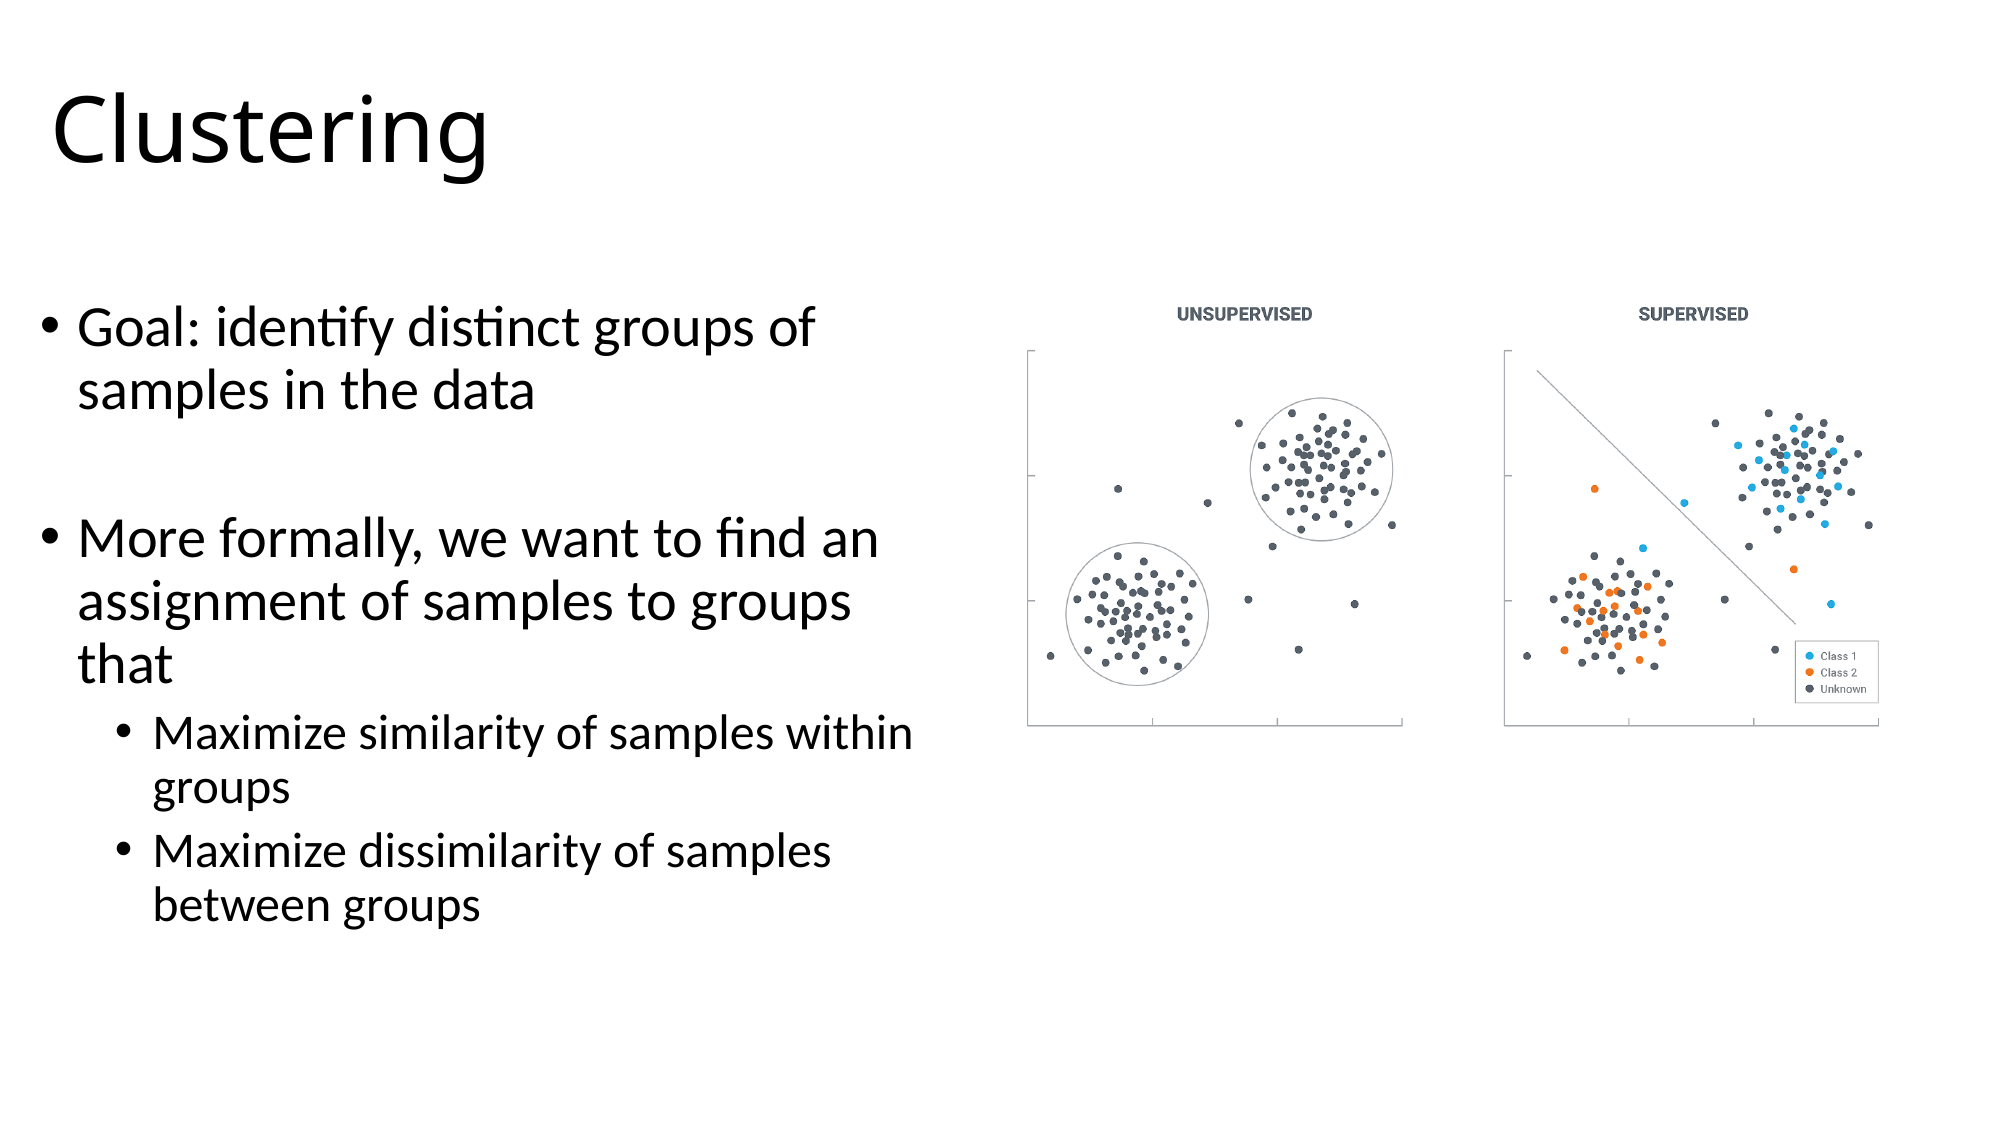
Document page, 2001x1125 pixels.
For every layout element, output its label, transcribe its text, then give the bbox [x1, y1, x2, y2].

title Clustering [35, 24, 1761, 242]
list Goal: identify distinct groups of samples in the data More formally, we want to find an assignment of samples to groups that Maximize similarity of samples within groups Maximize dissimilarity of samples between groups [24, 288, 961, 1003]
picture [960, 241, 1948, 798]
